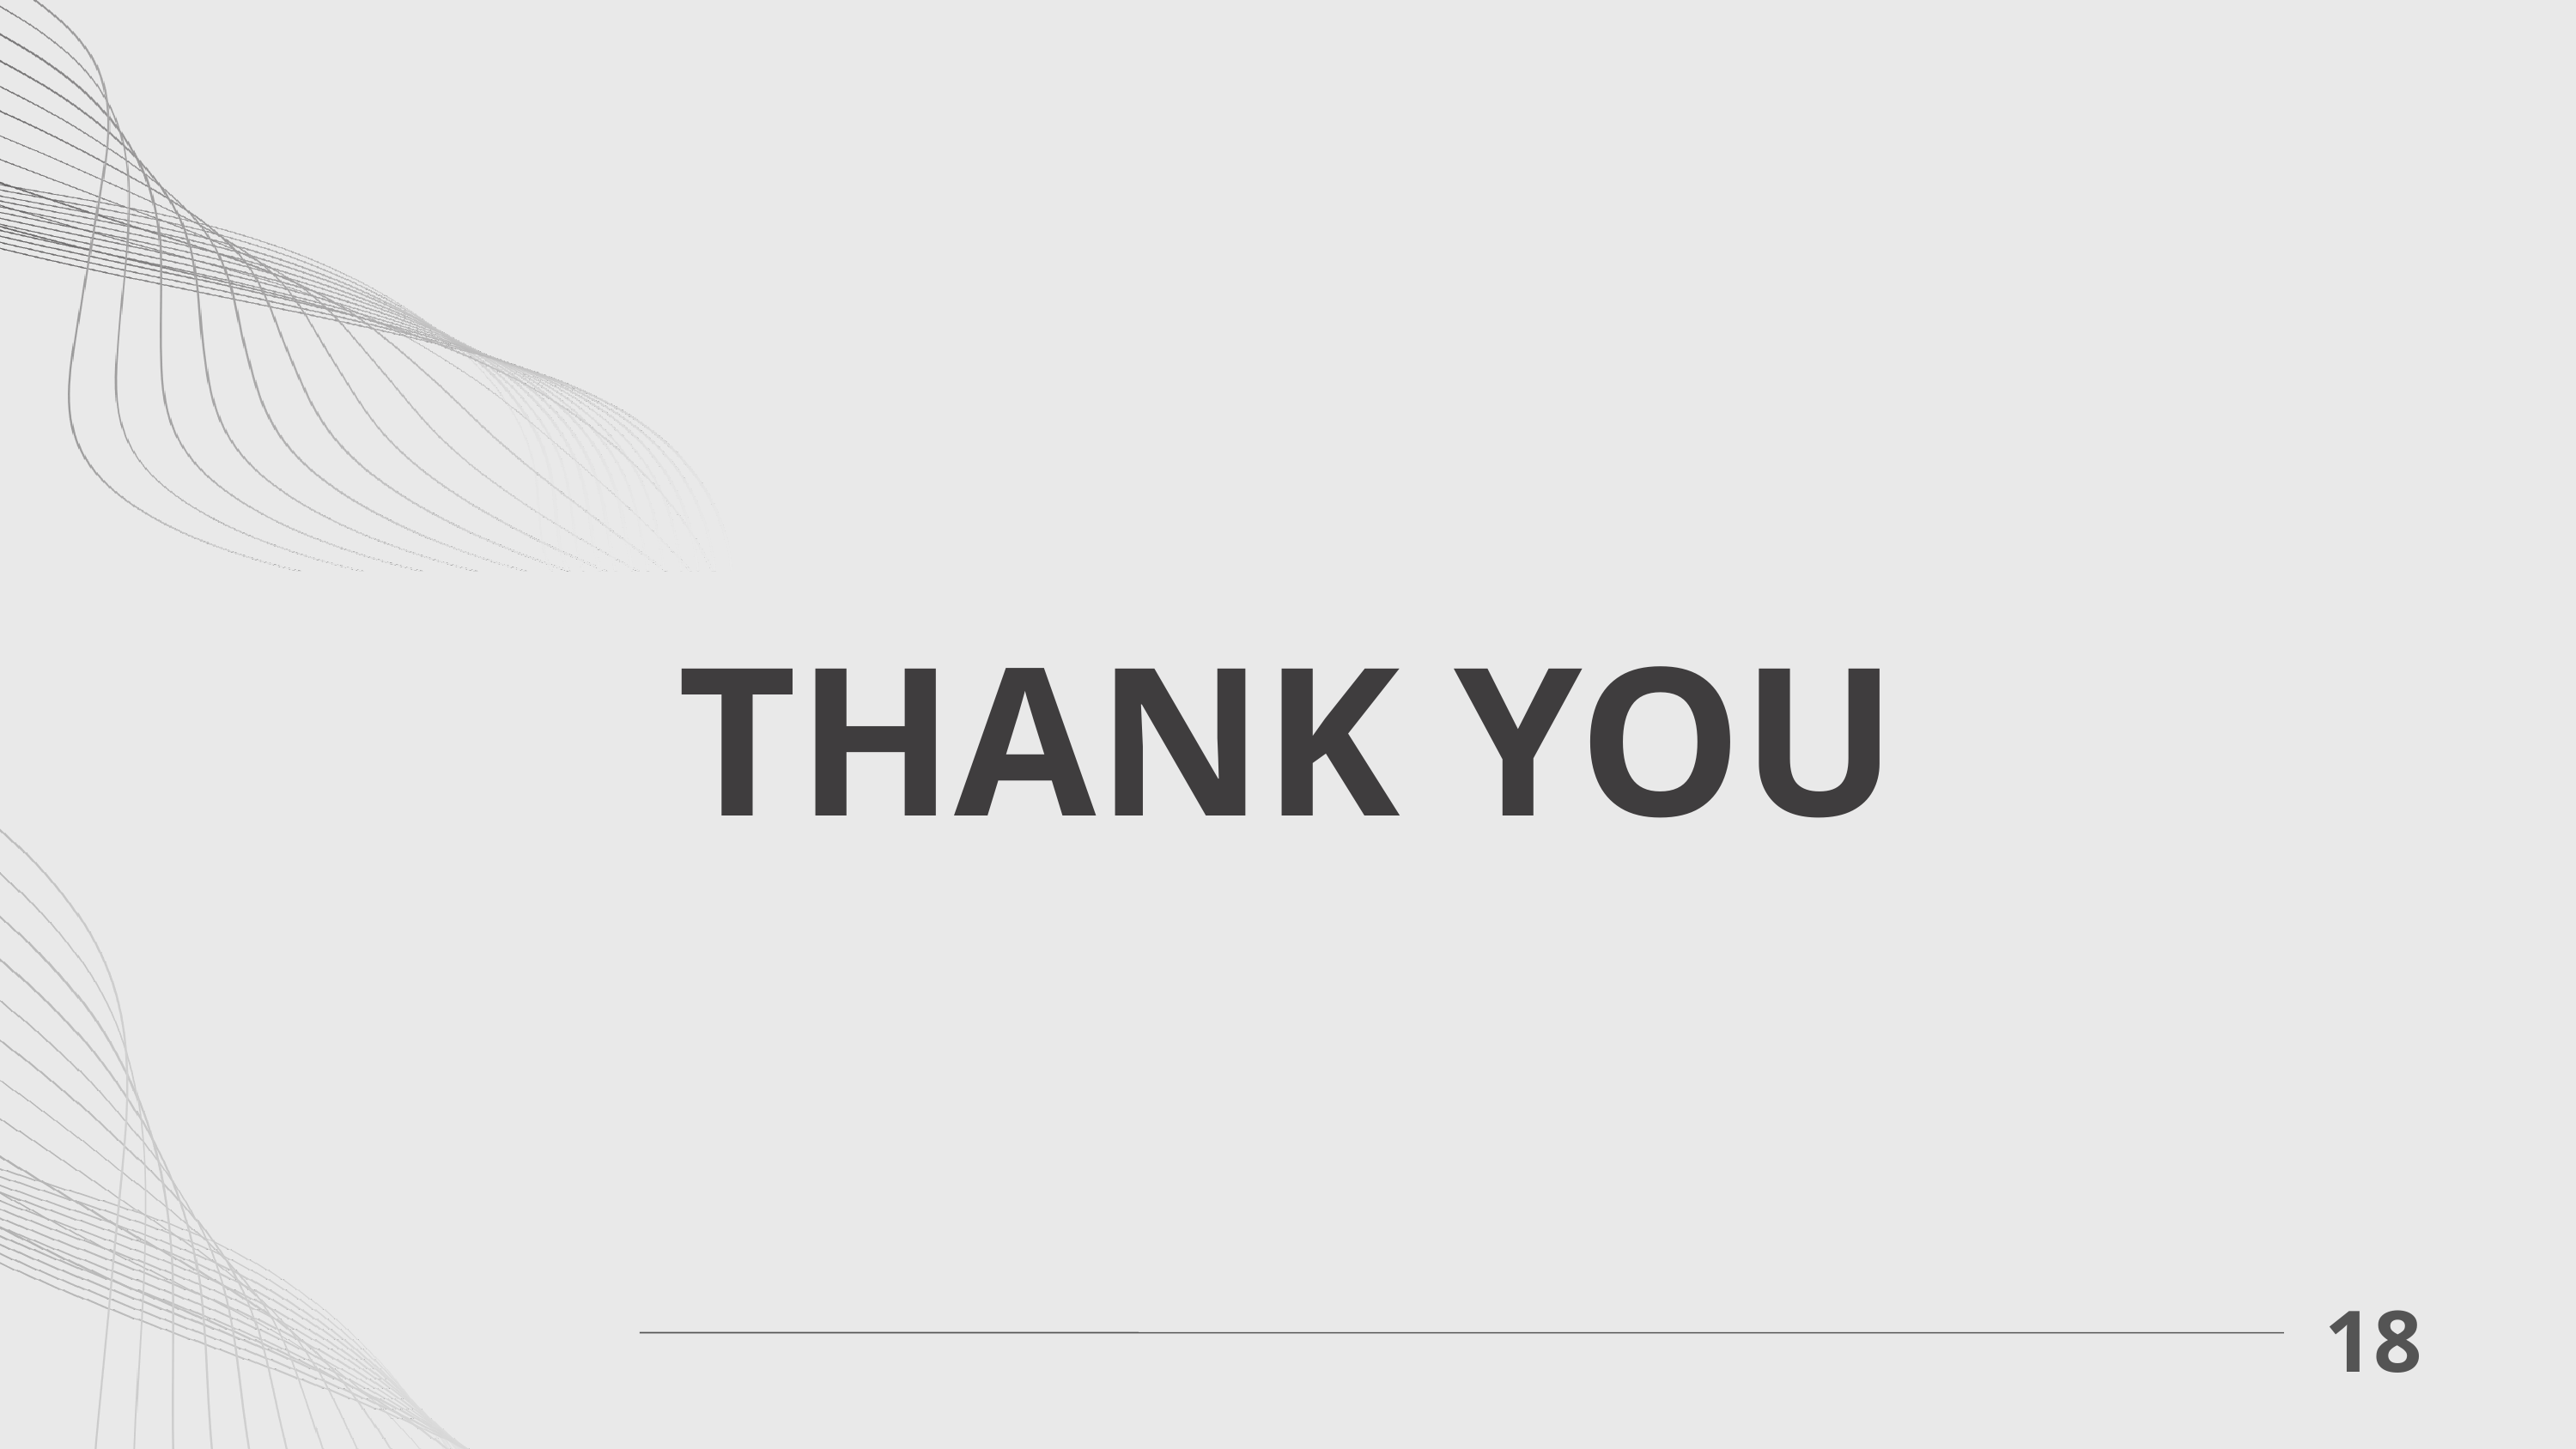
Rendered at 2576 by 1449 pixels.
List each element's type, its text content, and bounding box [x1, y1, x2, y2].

text_box THANK YOU [375, 568, 2201, 858]
text_box 18 [2283, 1270, 2464, 1389]
text_box [0, 724, 636, 1449]
text_box [0, 0, 733, 572]
